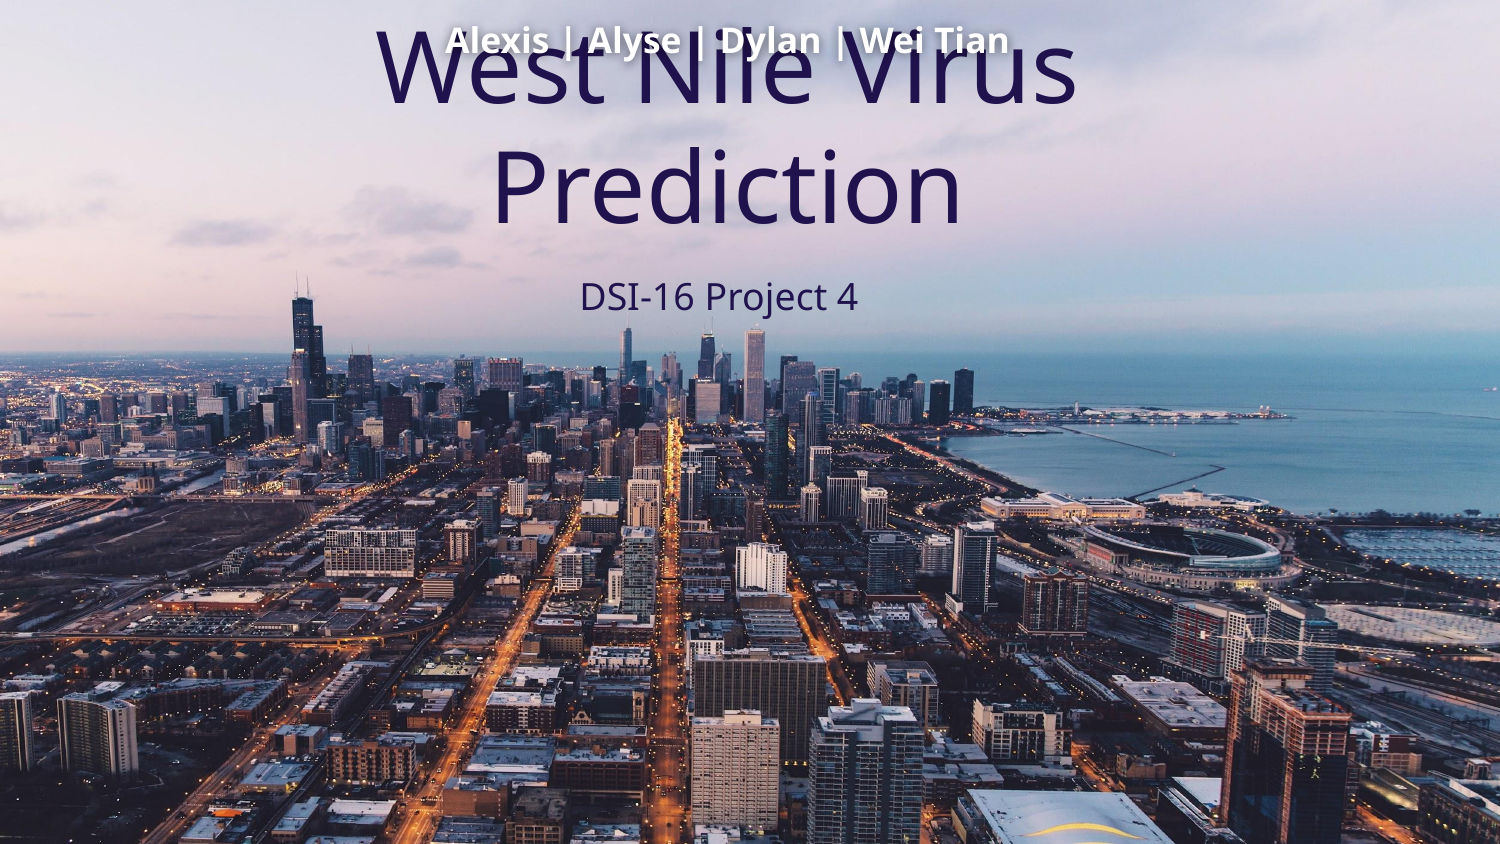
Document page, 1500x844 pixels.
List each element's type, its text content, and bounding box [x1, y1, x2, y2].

subtitle Alexis | Alyse | Dylan | Wei Tian [399, 0, 1057, 105]
title West Nile Virus Prediction DSI-16 Project 4 [110, 54, 1346, 339]
picture [0, 0, 1500, 844]
